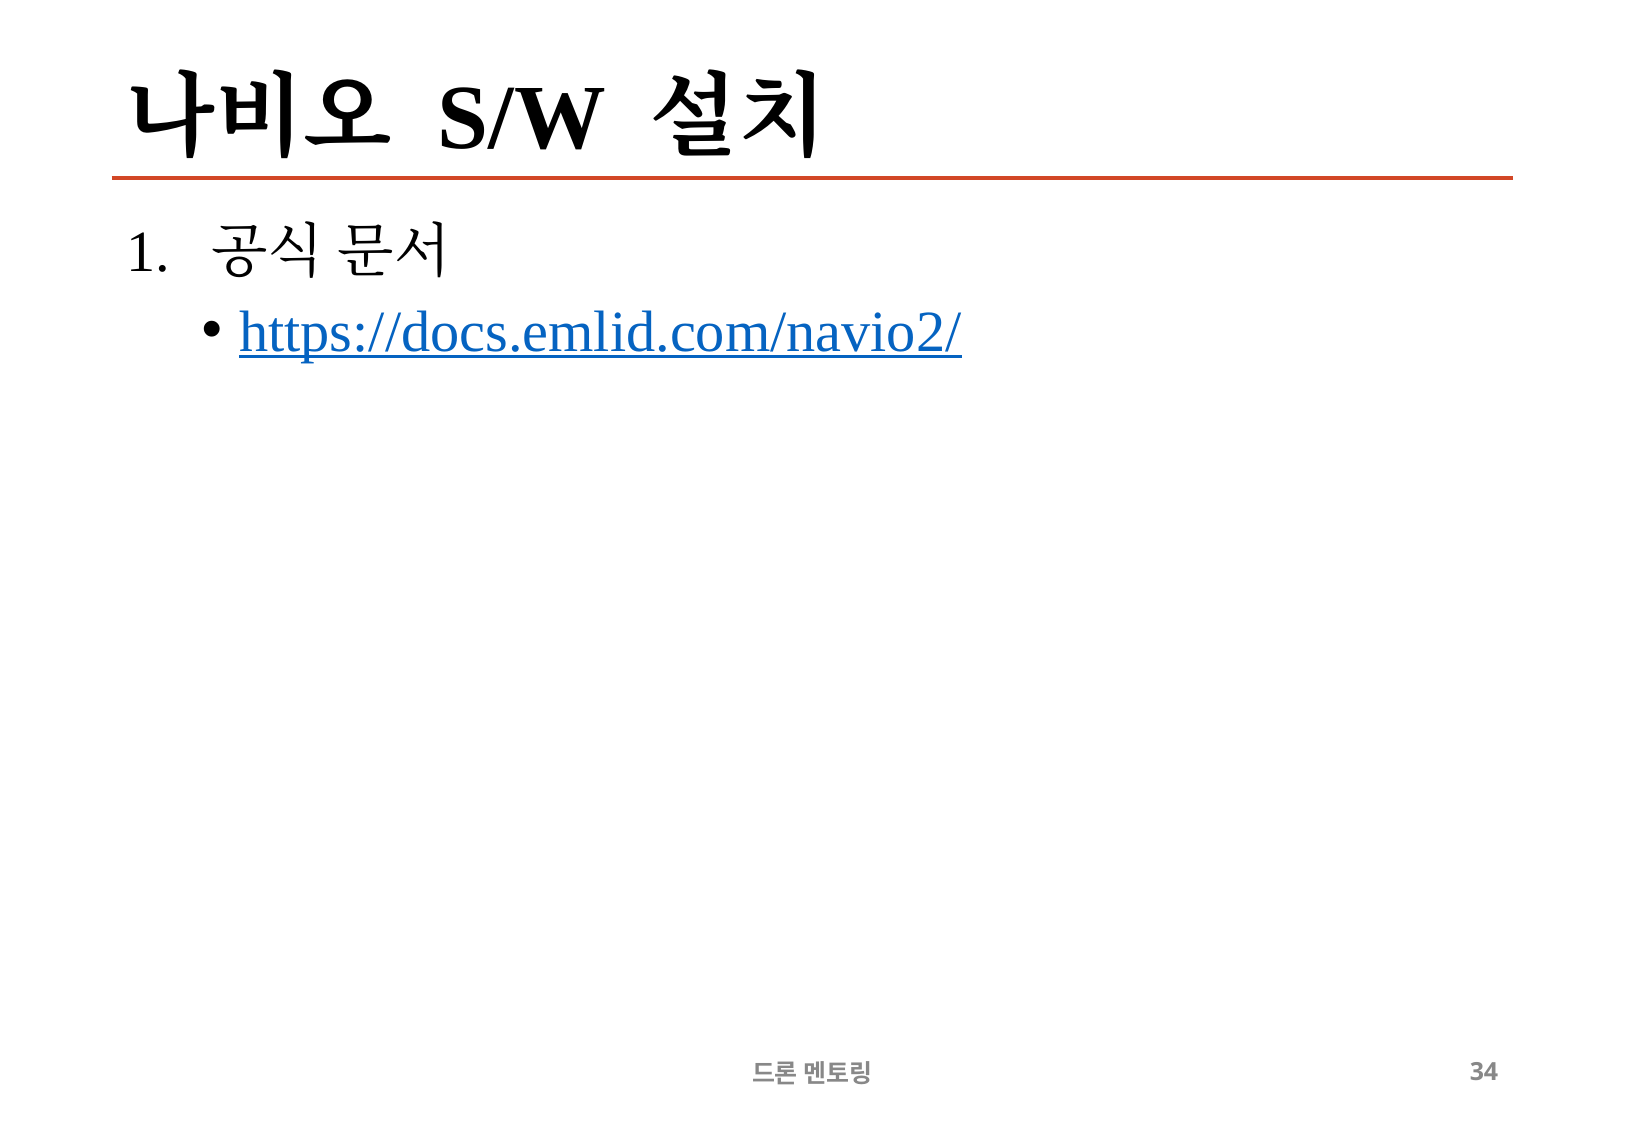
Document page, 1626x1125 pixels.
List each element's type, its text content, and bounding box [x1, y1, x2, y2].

slide_number ‹#› [1433, 1042, 1514, 1103]
title 나비오 S/W 설치 [111, 59, 1514, 179]
footer 드론 멘토링 [538, 1042, 1087, 1103]
list 공식 문서 https://docs.emlid.com/navio2/ [111, 205, 1514, 1014]
